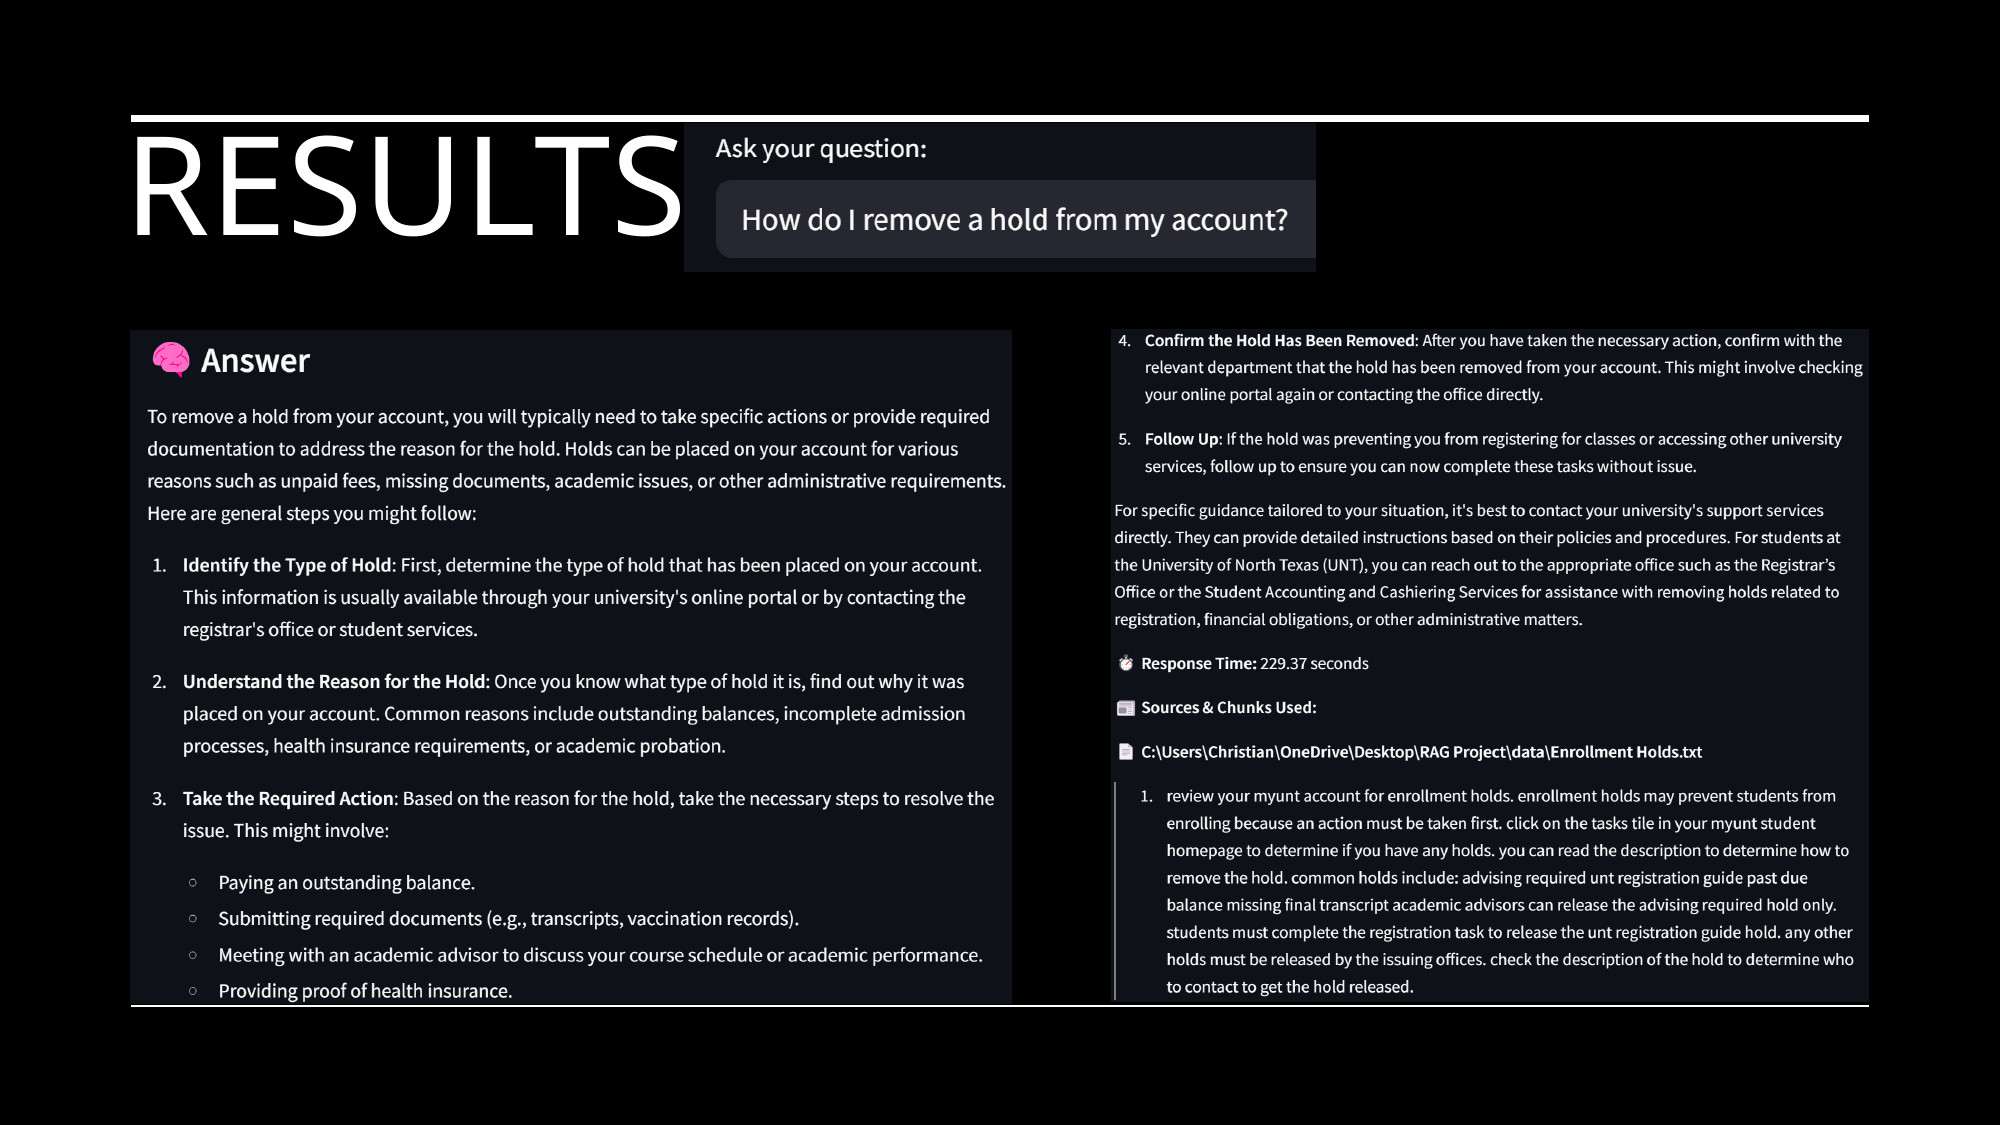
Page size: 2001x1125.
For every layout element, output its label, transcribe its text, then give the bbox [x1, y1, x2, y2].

picture [1111, 329, 1869, 1002]
text_box [0, 0, 2000, 1125]
picture [684, 123, 1316, 272]
title Results [109, 90, 1796, 292]
picture [130, 330, 1012, 1004]
